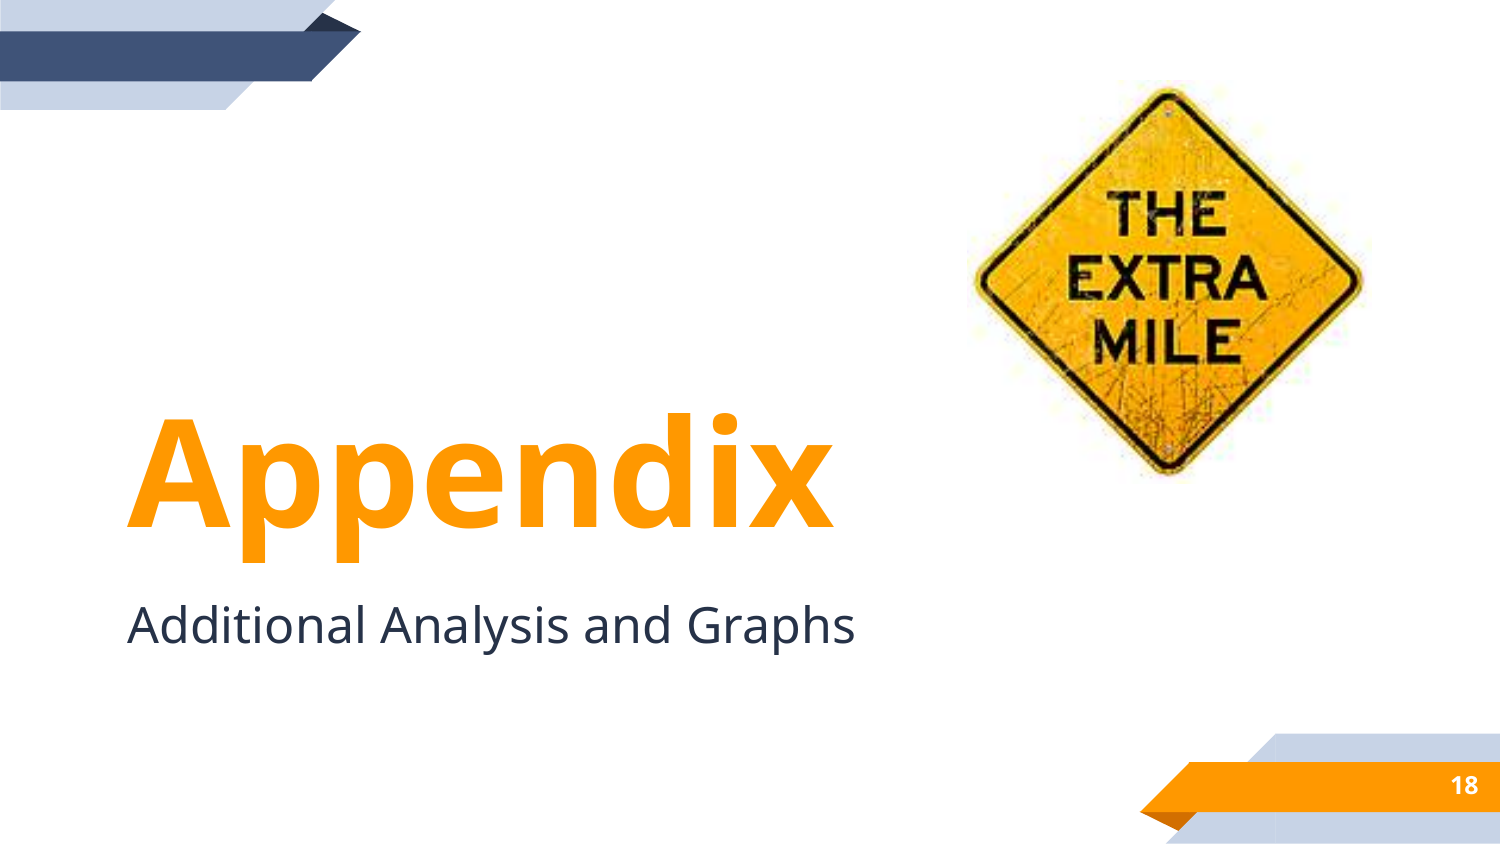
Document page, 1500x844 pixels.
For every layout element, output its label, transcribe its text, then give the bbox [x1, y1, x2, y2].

slide_number 18 [1249, 760, 1494, 813]
subtitle Additional Analysis and Graphs [112, 559, 1026, 689]
title Appendix [112, 372, 1026, 559]
picture [967, 79, 1372, 485]
